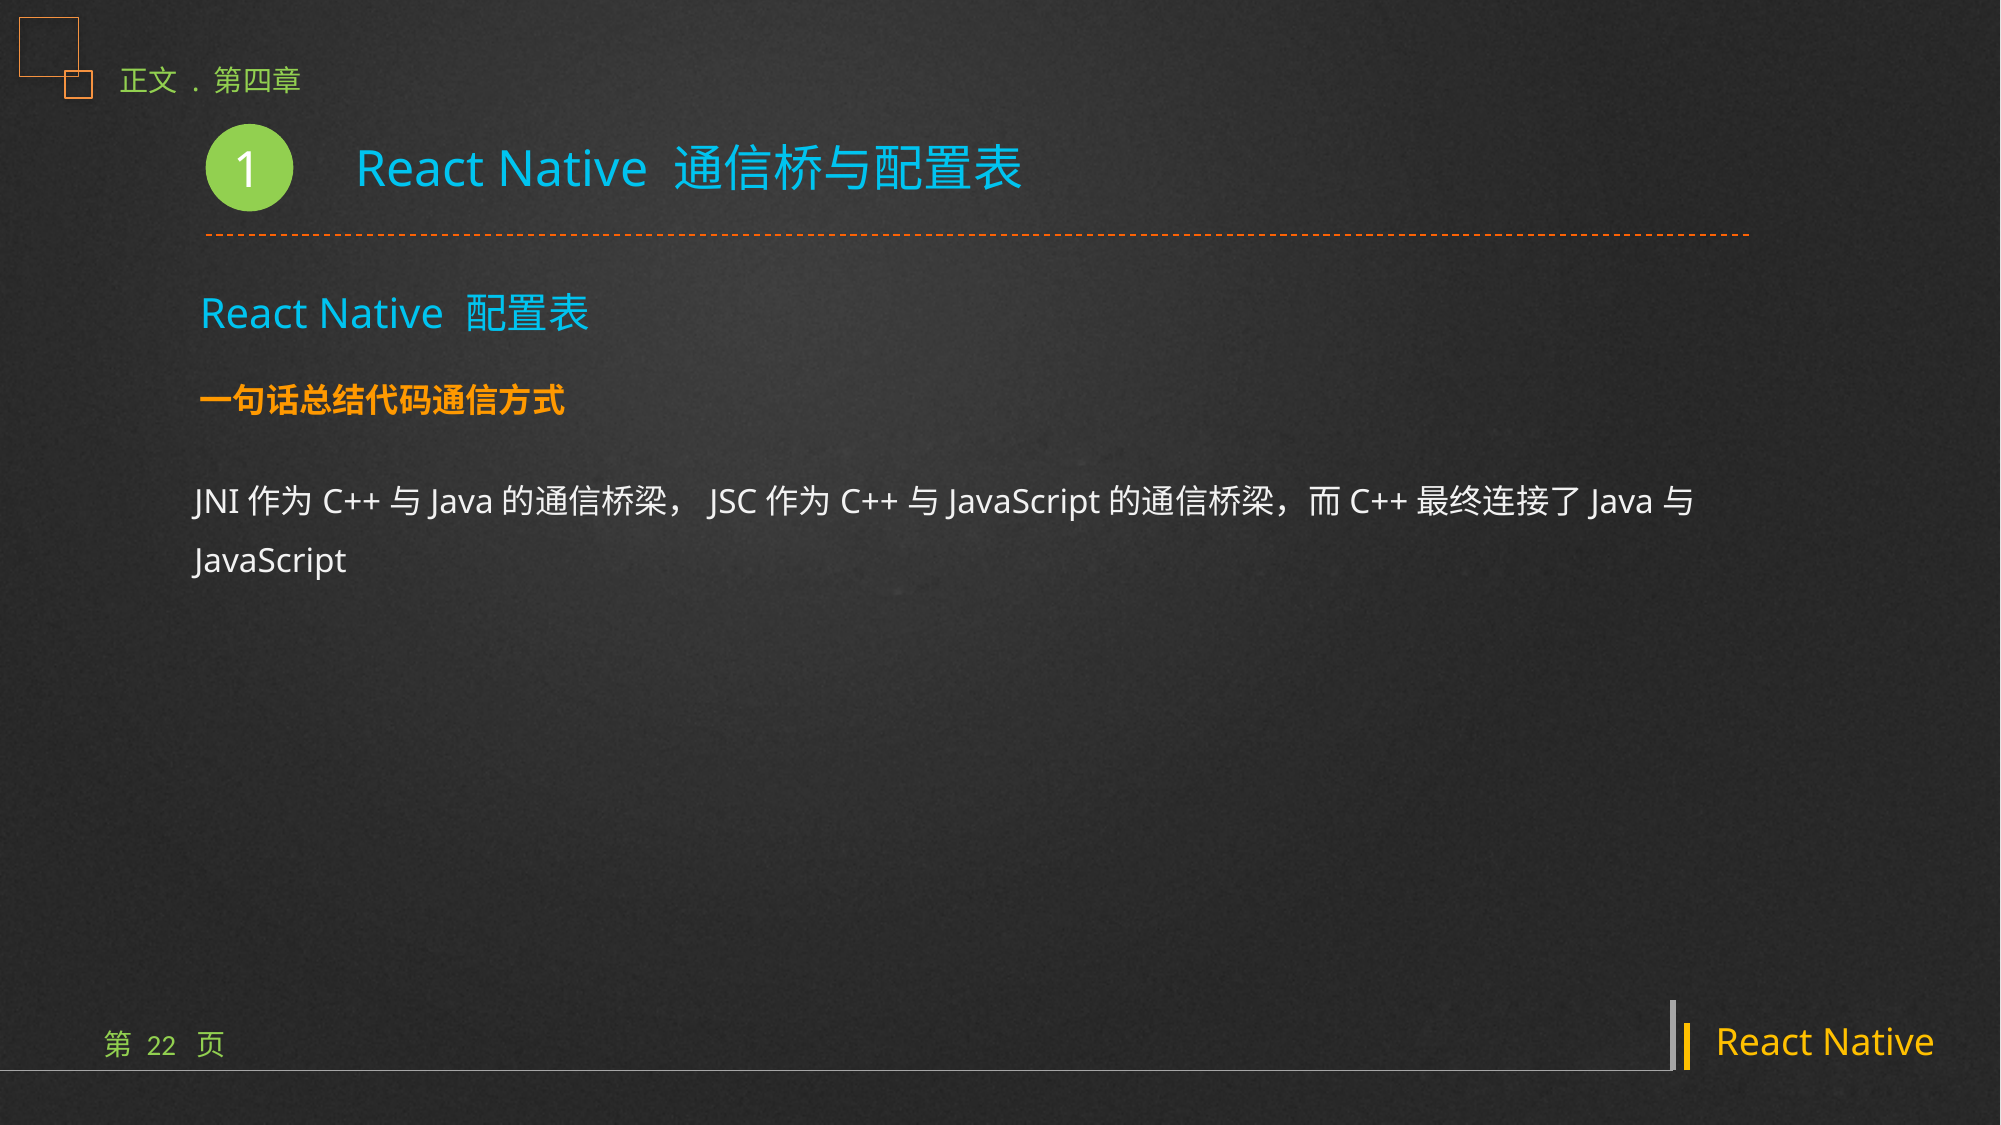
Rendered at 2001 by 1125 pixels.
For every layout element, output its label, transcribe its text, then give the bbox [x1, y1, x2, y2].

text_box React Native 配置表 [185, 279, 621, 345]
picture [0, 0, 2001, 1125]
text_box 一句话总结代码通信方式 [185, 351, 1733, 427]
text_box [205, 123, 1754, 212]
text_box JNI作为C++与Java的通信桥梁，JSC作为C++与JavaScript的通信桥梁，而C++最终连接了Java与JavaScript [179, 452, 1850, 587]
